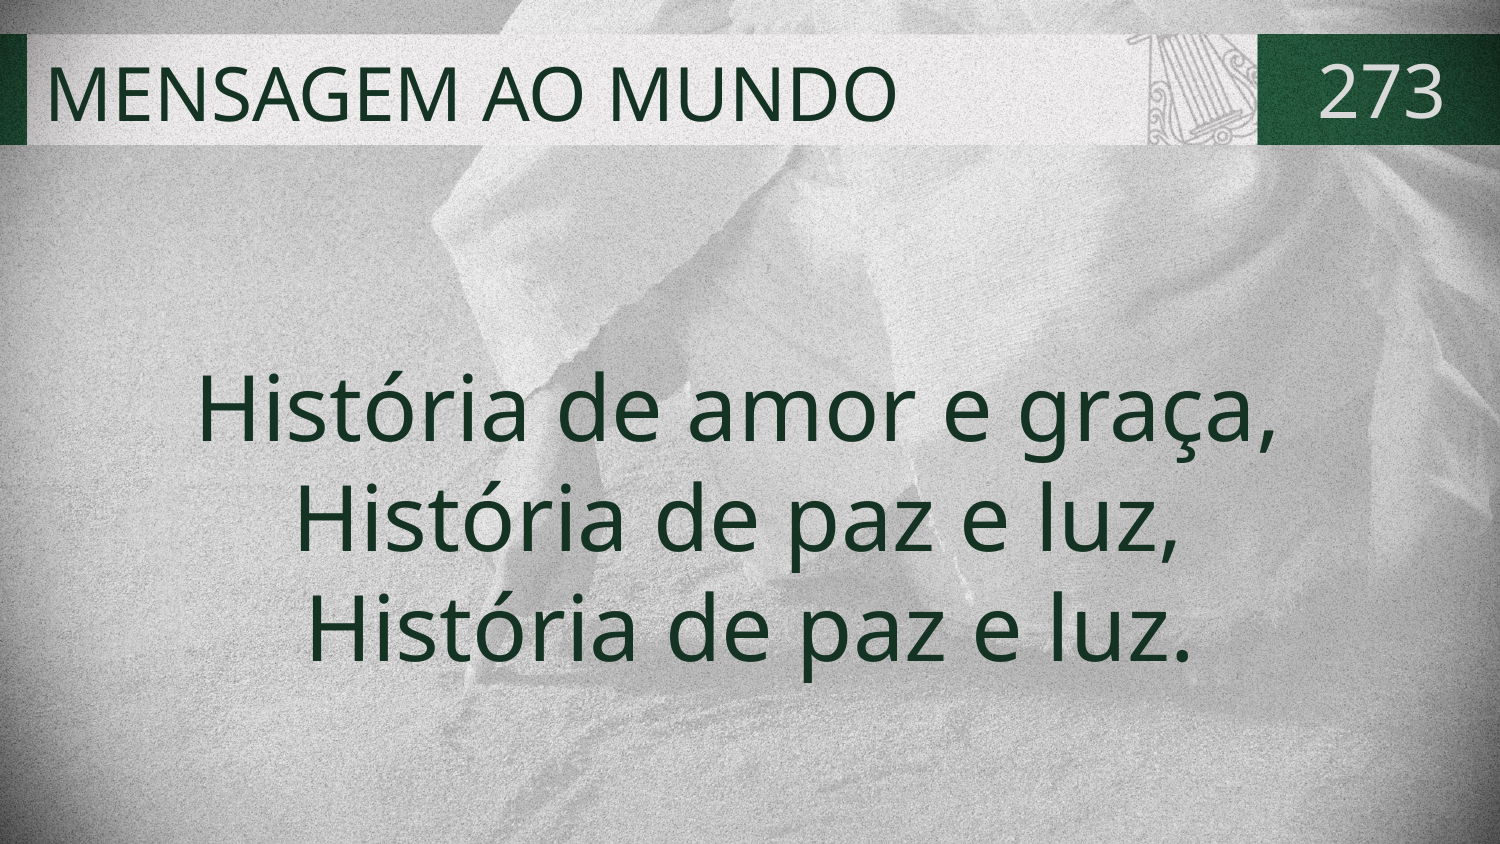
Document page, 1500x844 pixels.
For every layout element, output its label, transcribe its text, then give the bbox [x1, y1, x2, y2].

list 273 [1281, 36, 1483, 143]
list História de amor e graça, História de paz e luz, História de paz e luz. [0, 185, 1500, 844]
title MENSAGEM AO MUNDO [29, 33, 1258, 151]
picture [0, 0, 1500, 185]
